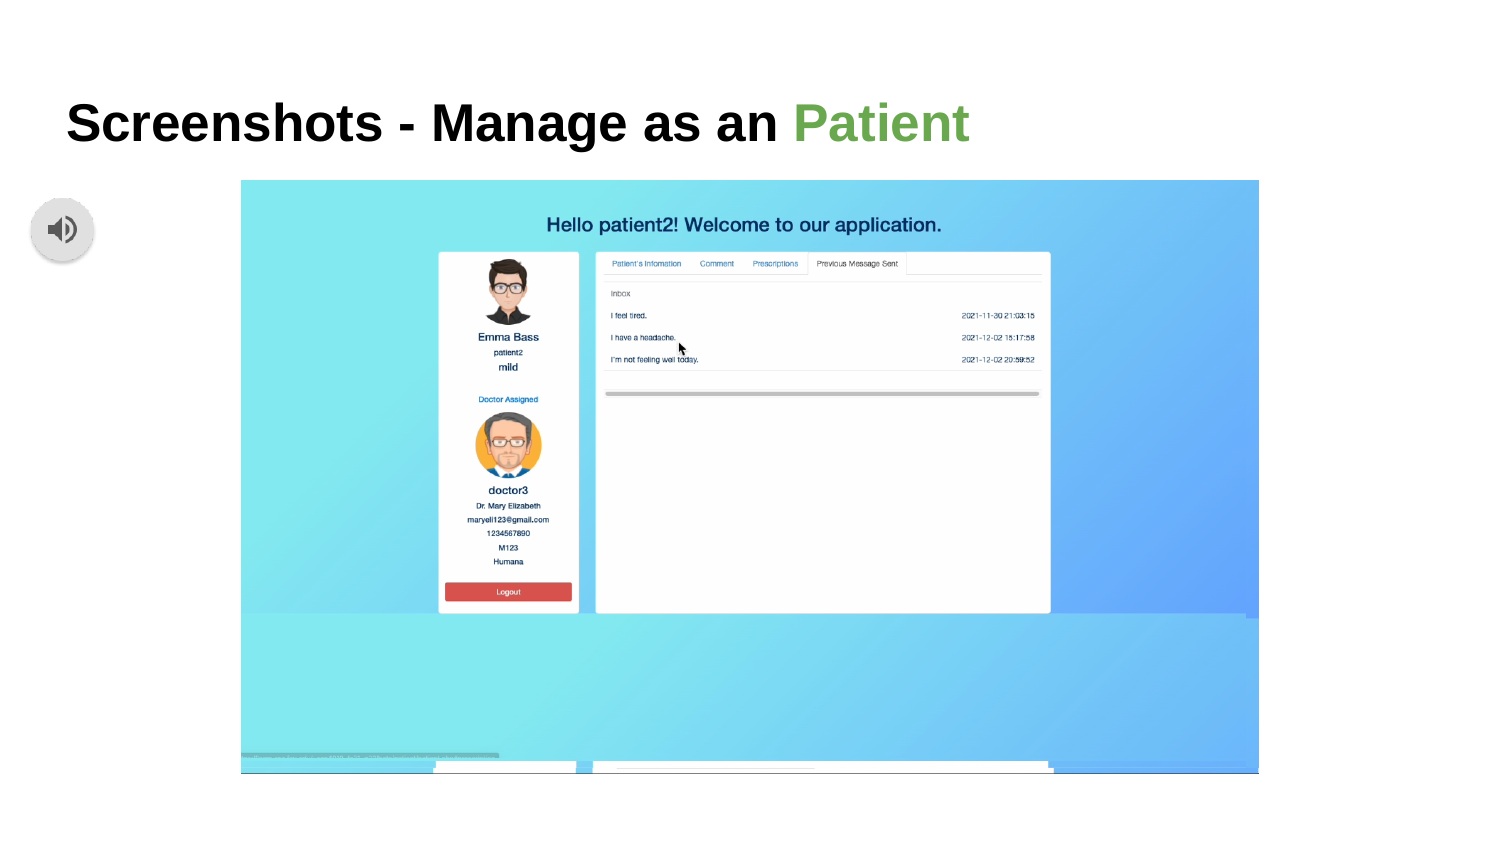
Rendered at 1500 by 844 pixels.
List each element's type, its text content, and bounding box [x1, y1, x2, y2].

title Screenshots - Manage as an Patient [51, 72, 1449, 167]
picture [24, 191, 101, 268]
picture [240, 180, 1260, 774]
